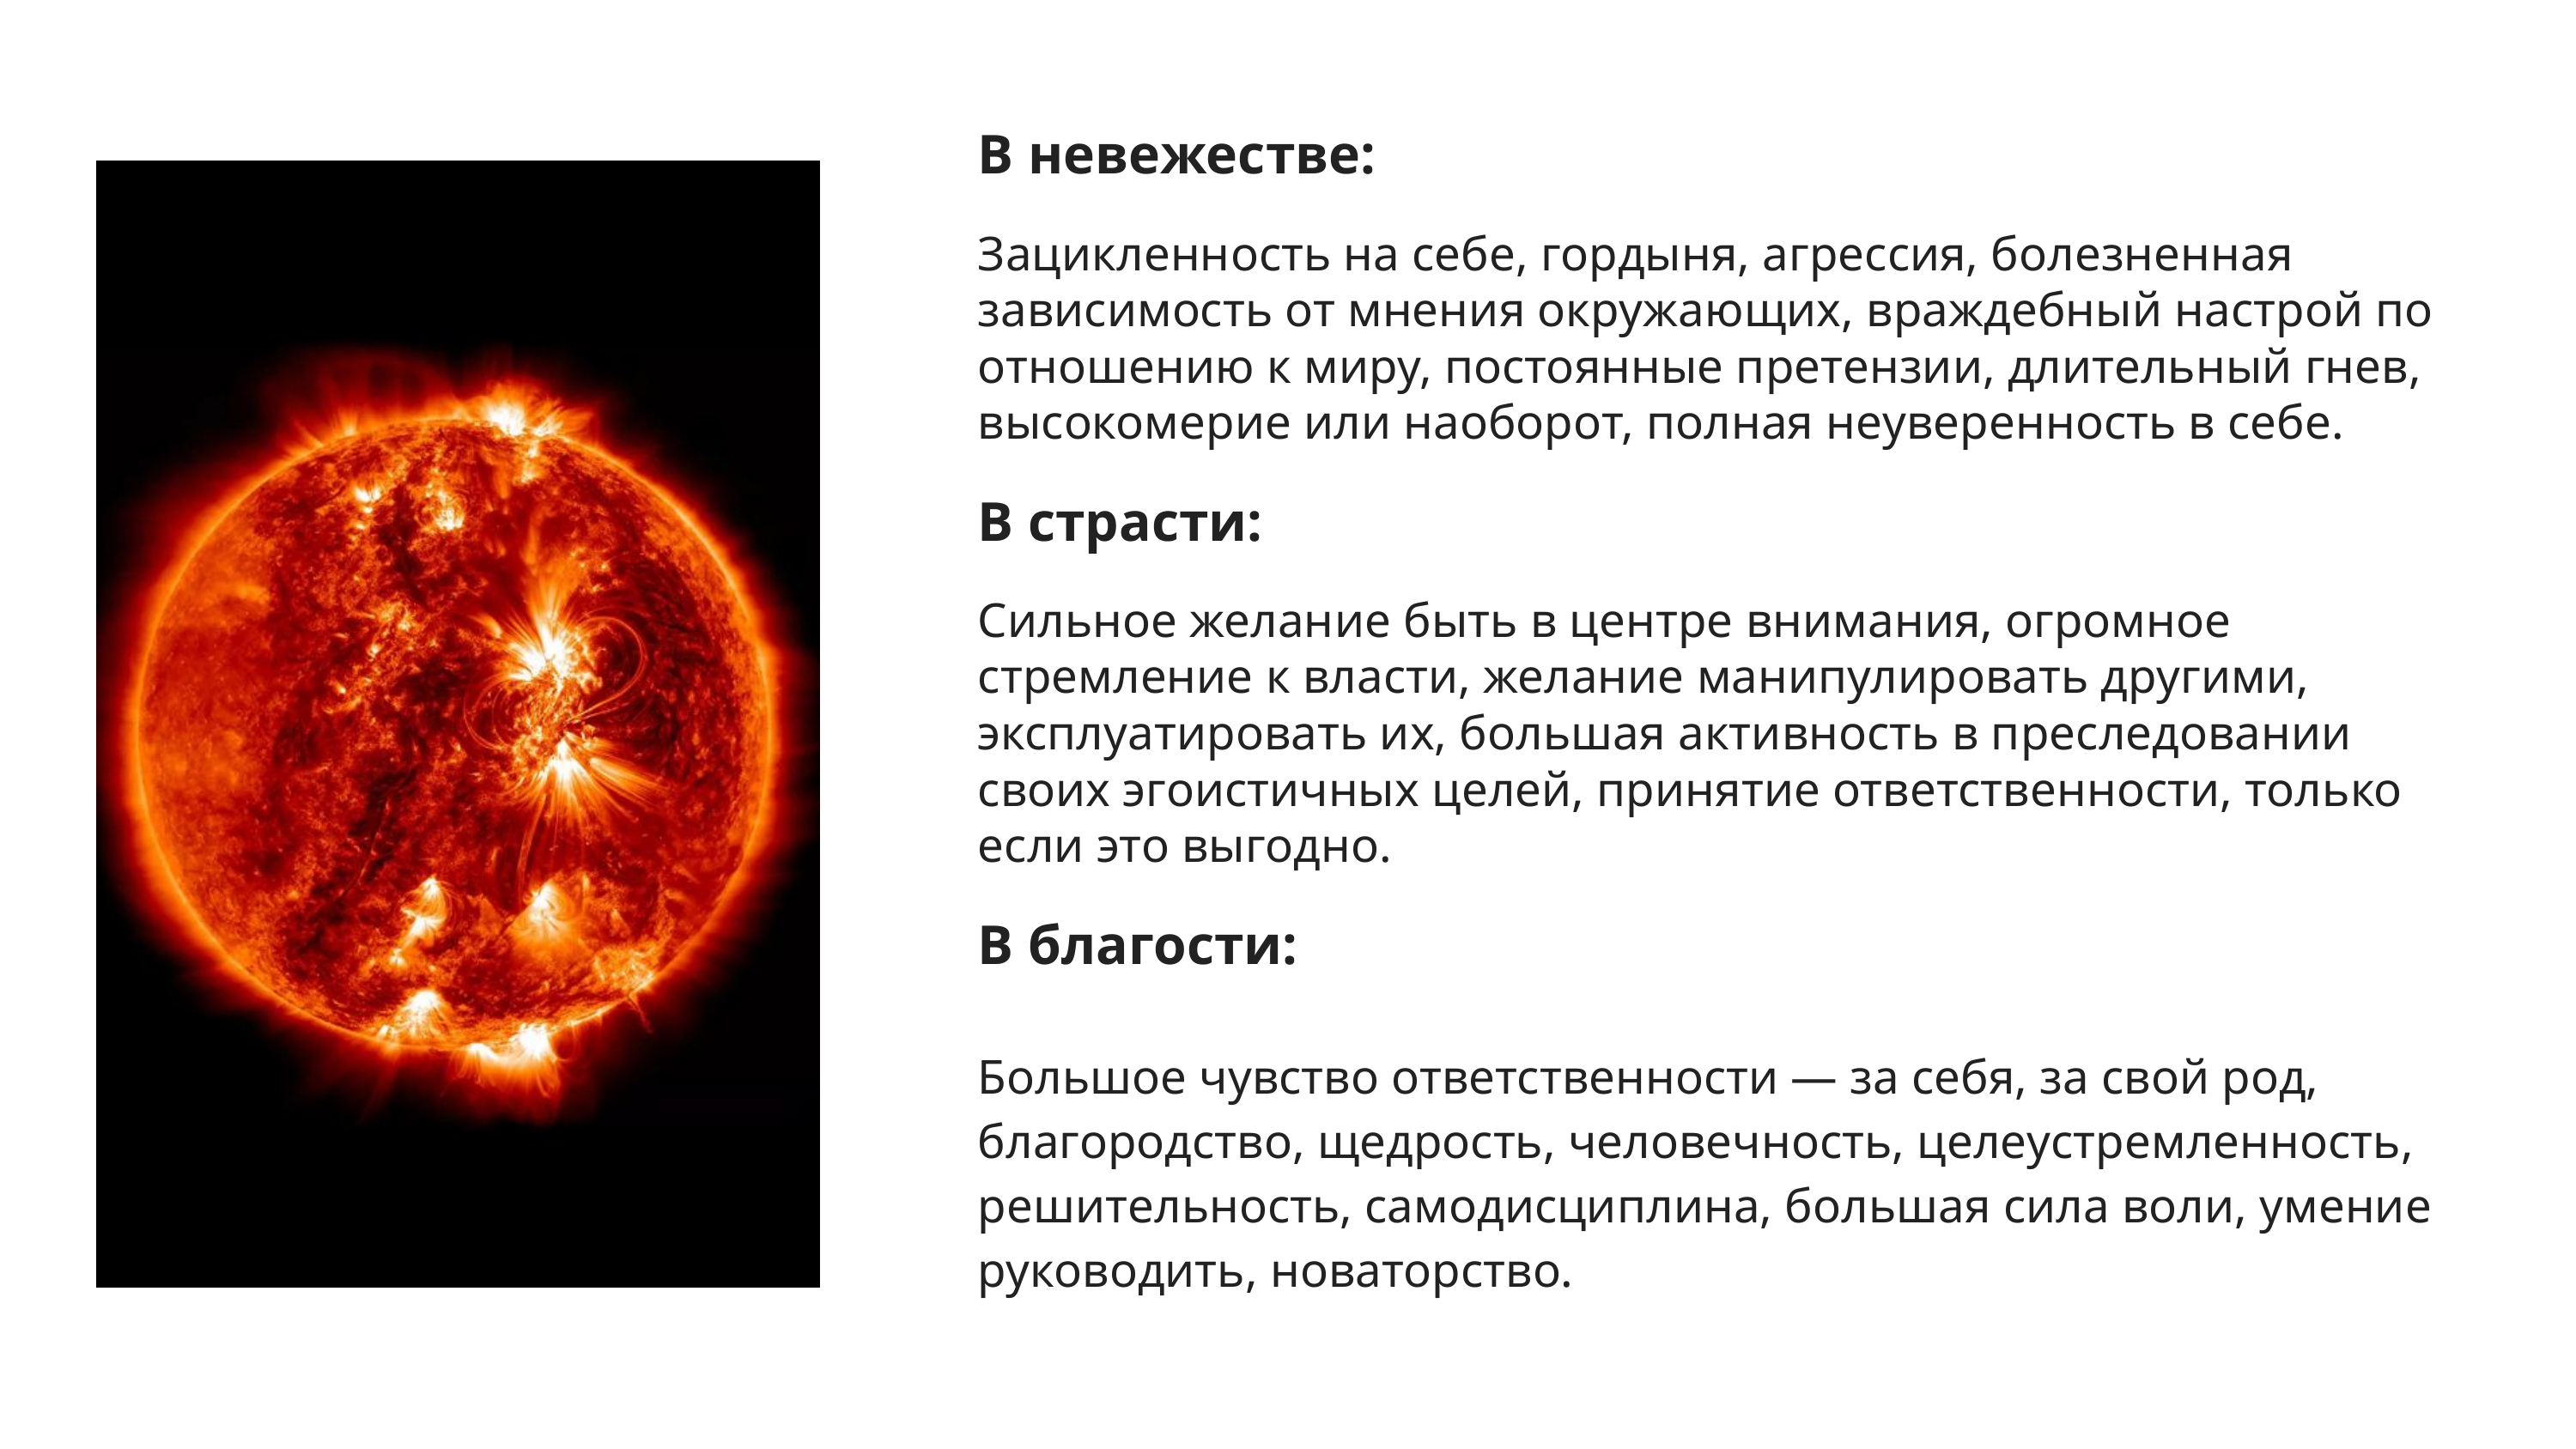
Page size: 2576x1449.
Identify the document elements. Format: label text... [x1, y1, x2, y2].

text_box В невежестве: Зацикленность на себе, гордыня, агрессия, болезненная зависимость от мнения окружающих, враждебный настрой по отношению к миру, постоянные претензии, длительный гнев, высокомерие или наоборот, полная неуверенность в себе. В страсти: Сильное желание быть в центре внимания, огромное стремление к власти, желание манипулировать другими, эксплуатировать их, большая активность в преследовании своих эгоистичных целей, принятие ответственности, только если это выгодно. В благости: Большое чувство ответственности — за себя, за свой род, благородство, щедрость, человечность, целеустремленность, решительность, самодисциплина, большая сила воли, умение руководить, новаторство. [977, 120, 2488, 1300]
picture [96, 161, 820, 1288]
